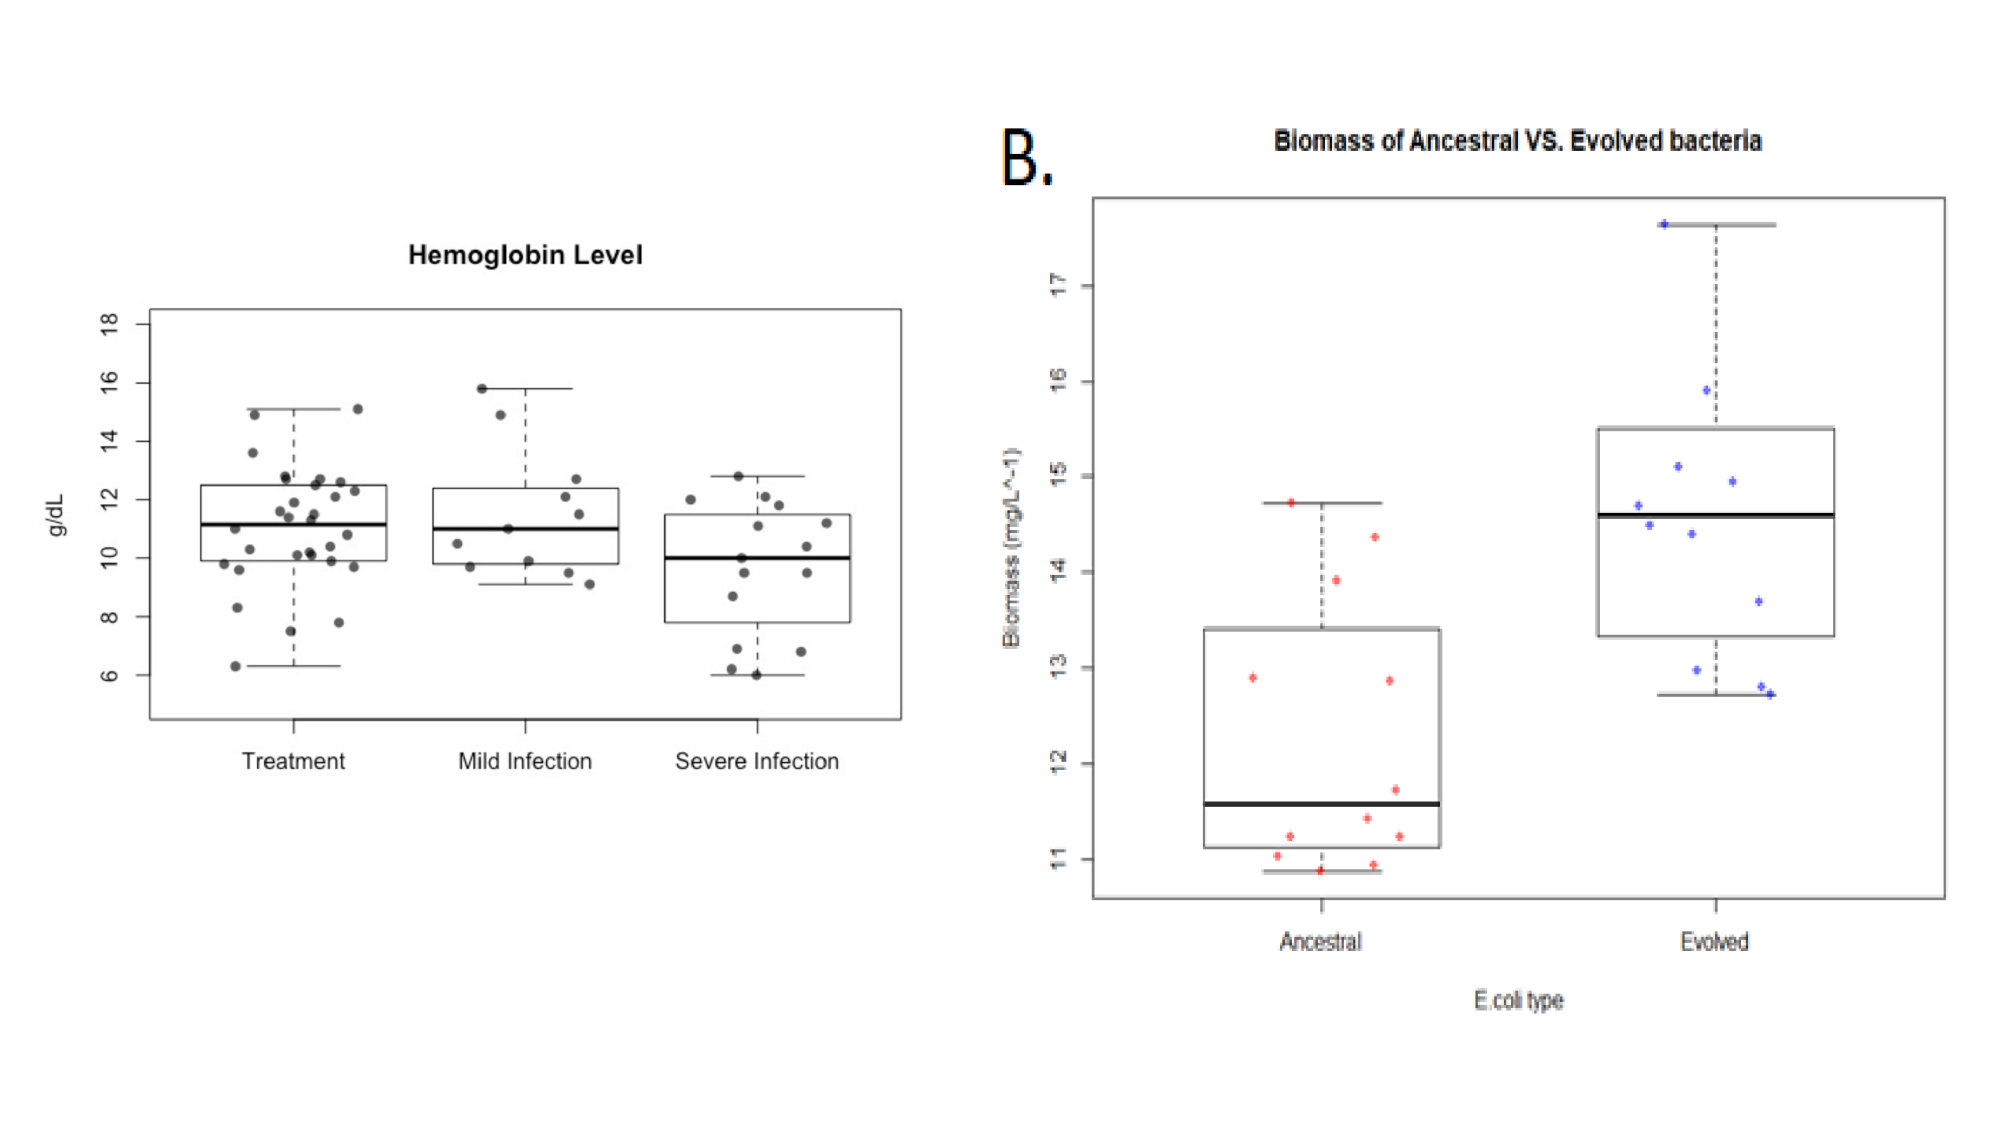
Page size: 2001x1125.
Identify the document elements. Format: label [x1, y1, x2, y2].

picture [983, 102, 1972, 1034]
picture [27, 226, 931, 797]
